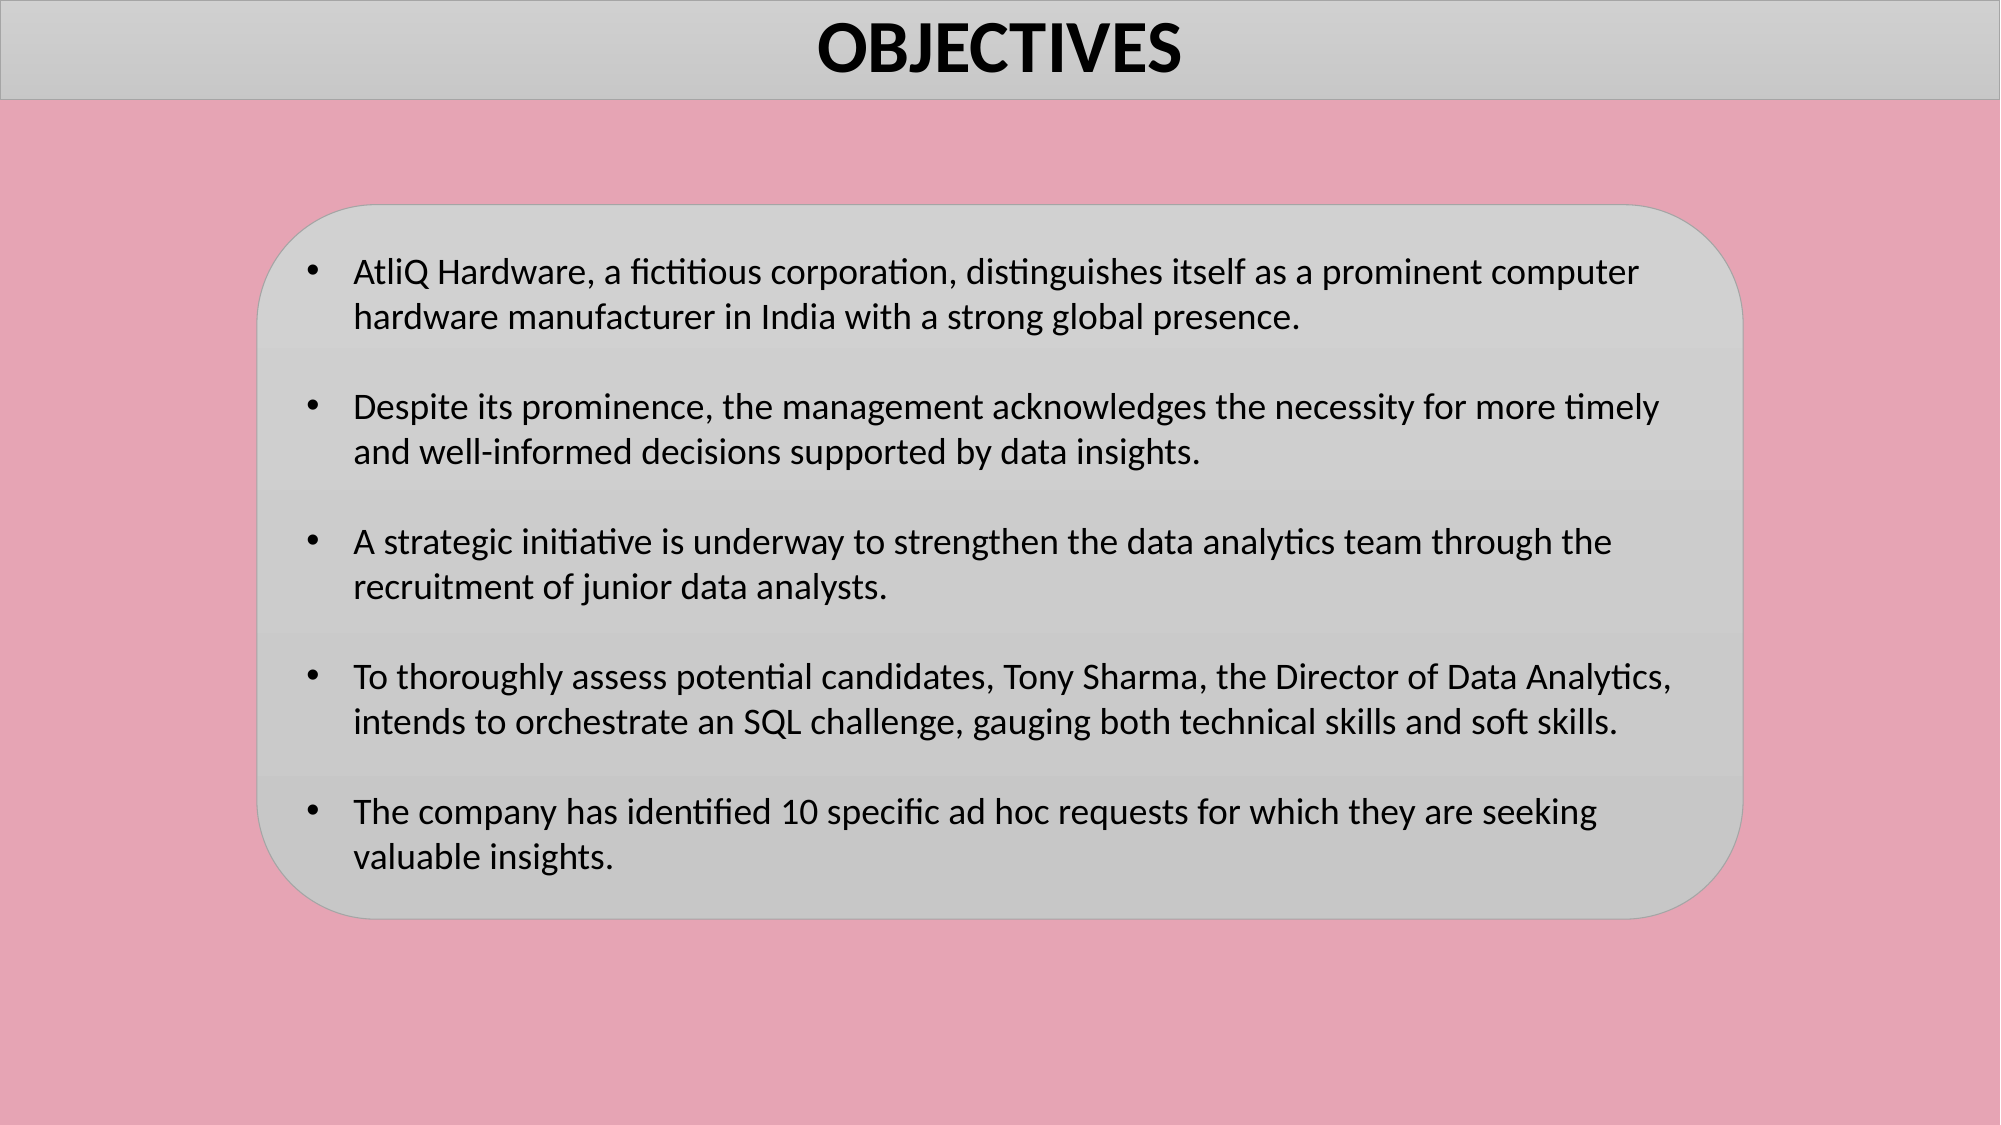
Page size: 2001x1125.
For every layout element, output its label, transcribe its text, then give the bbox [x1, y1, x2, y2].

text_box AtliQ Hardware, a fictitious corporation, distinguishes itself as a prominent computer hardware manufacturer in India with a strong global presence. Despite its prominence, the management acknowledges the necessity for more timely and well-informed decisions supported by data insights. A strategic initiative is underway to strengthen the data analytics team through the recruitment of junior data analysts. To thoroughly assess potential candidates, Tony Sharma, the Director of Data Analytics, intends to orchestrate an SQL challenge, gauging both technical skills and soft skills. The company has identified 10 specific ad hoc requests for which they are seeking valuable insights. [256, 204, 1744, 920]
title OBJECTIVES [0, 0, 2000, 100]
